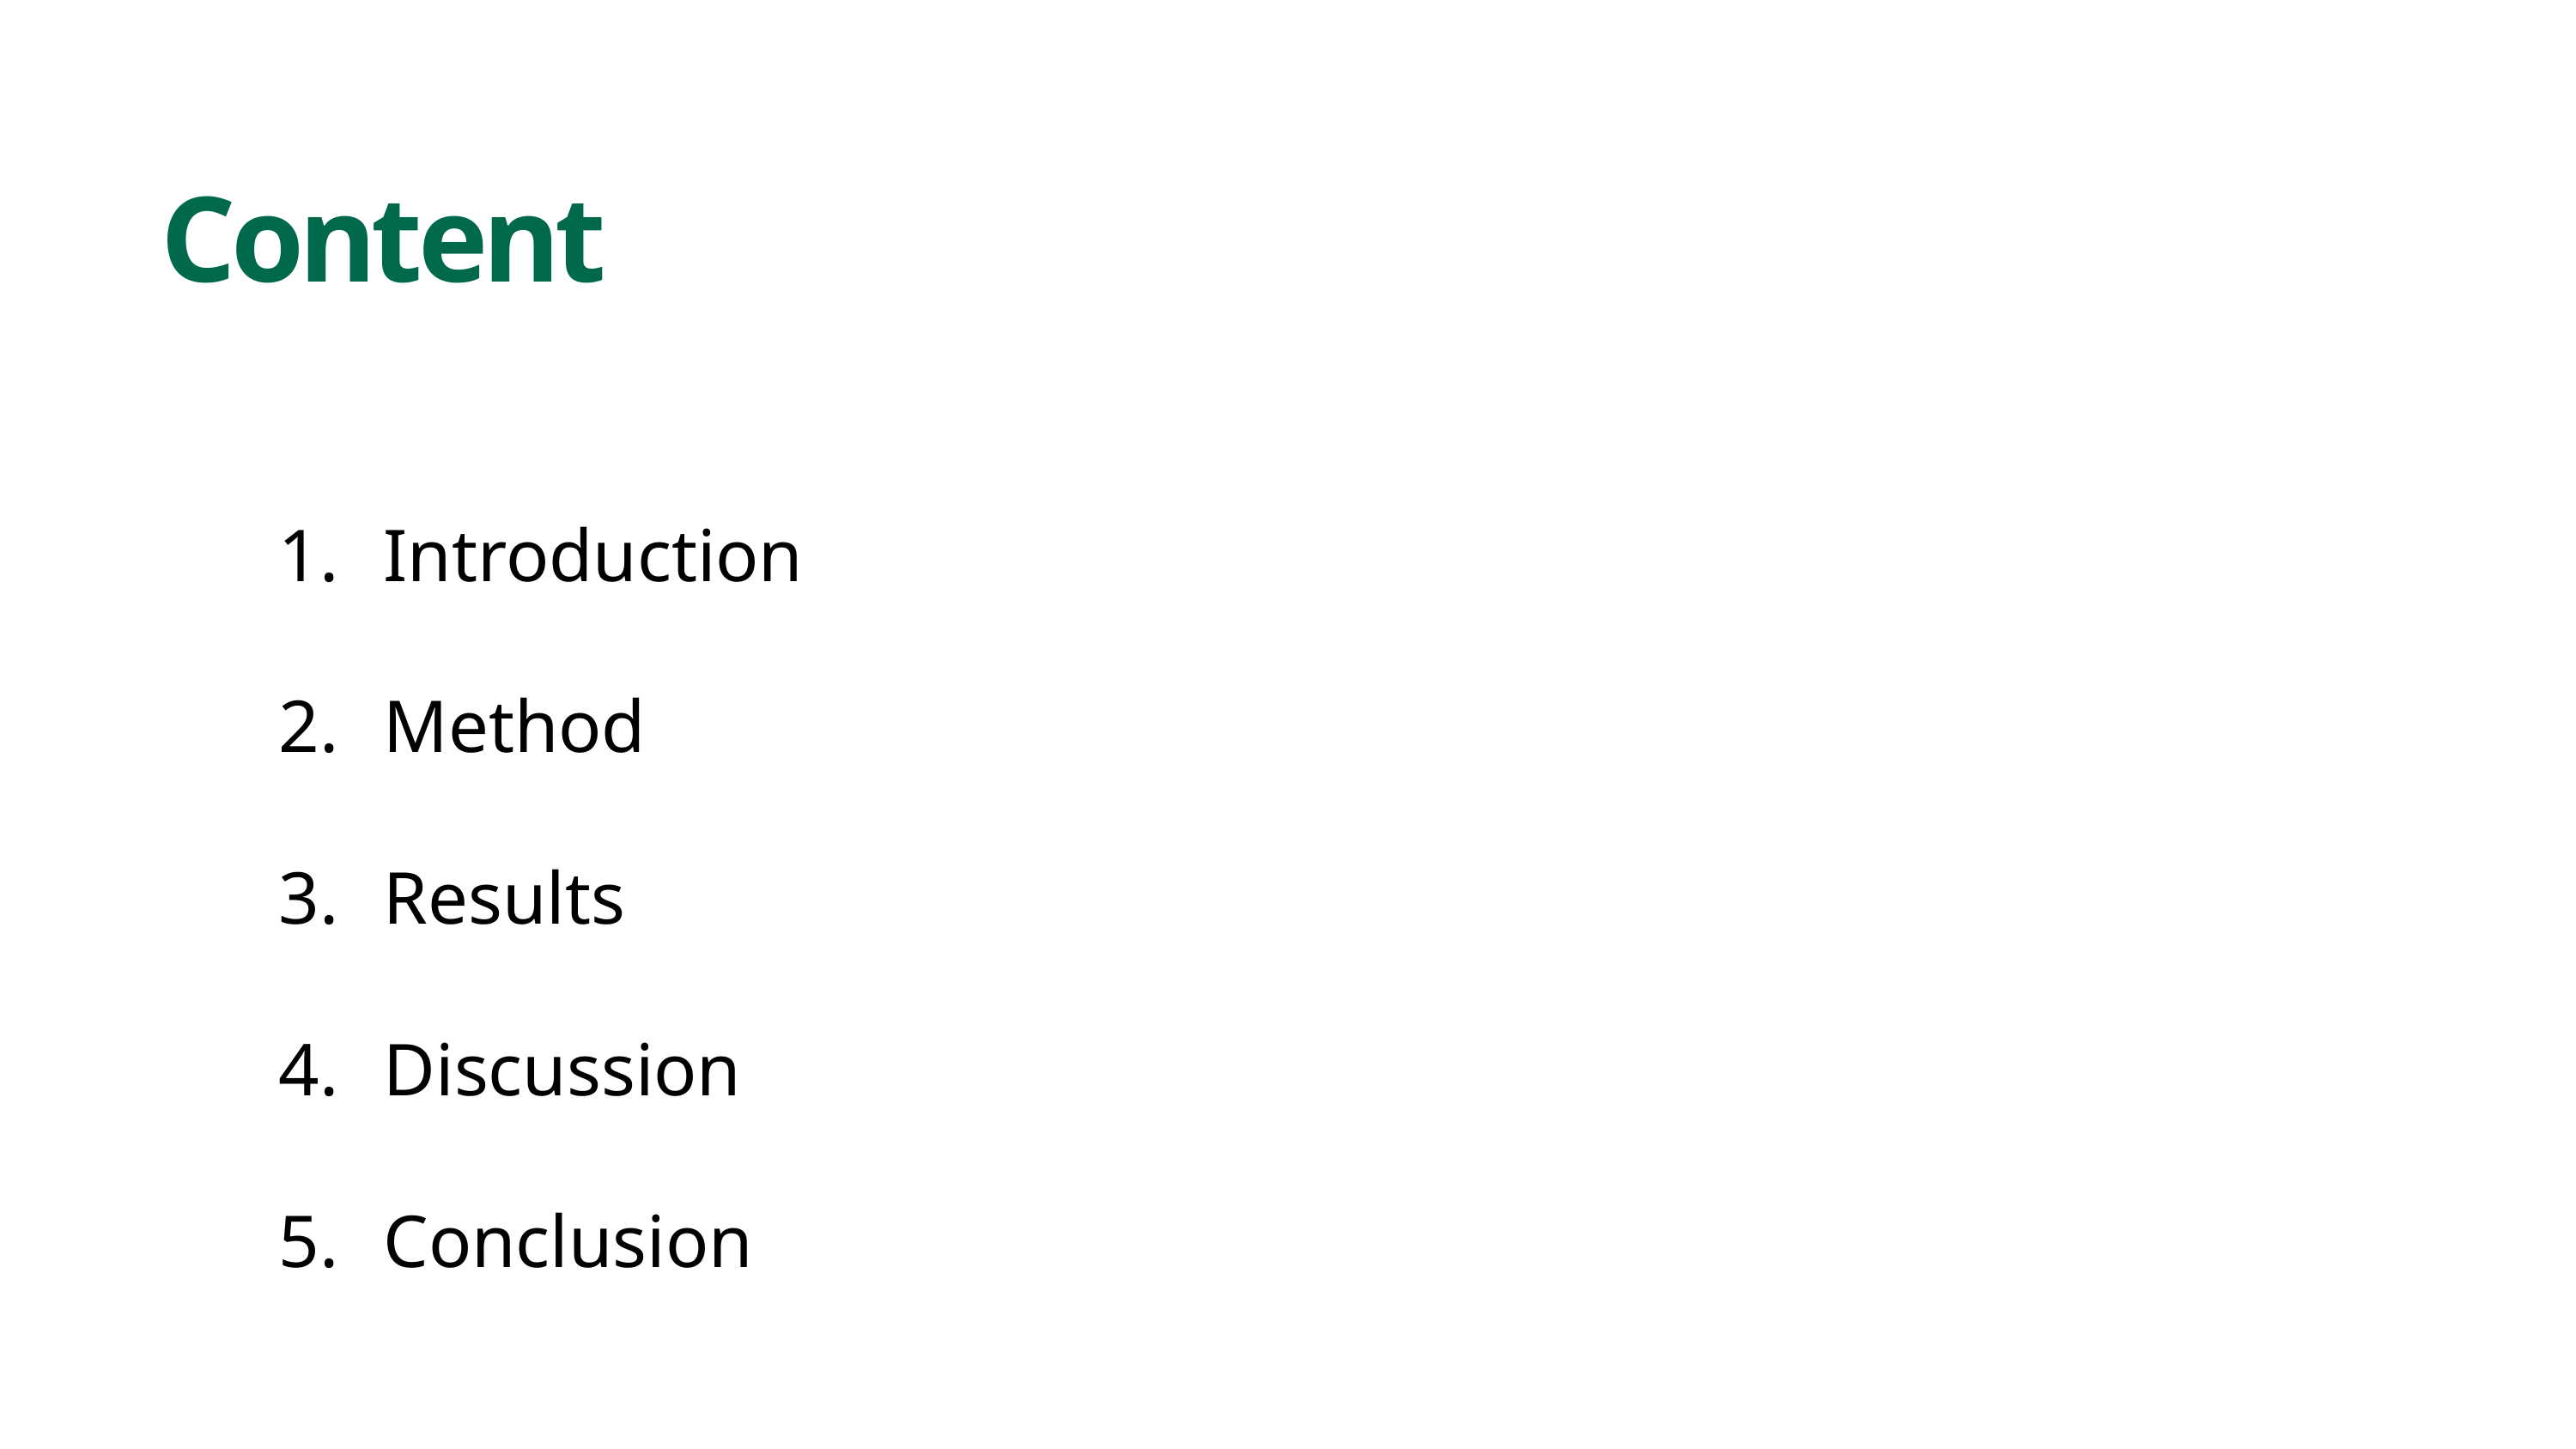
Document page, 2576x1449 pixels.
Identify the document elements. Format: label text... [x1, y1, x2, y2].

text_box Introduction Method Results Discussion Conclusion [278, 423, 2501, 1282]
text_box Content [161, 209, 762, 403]
